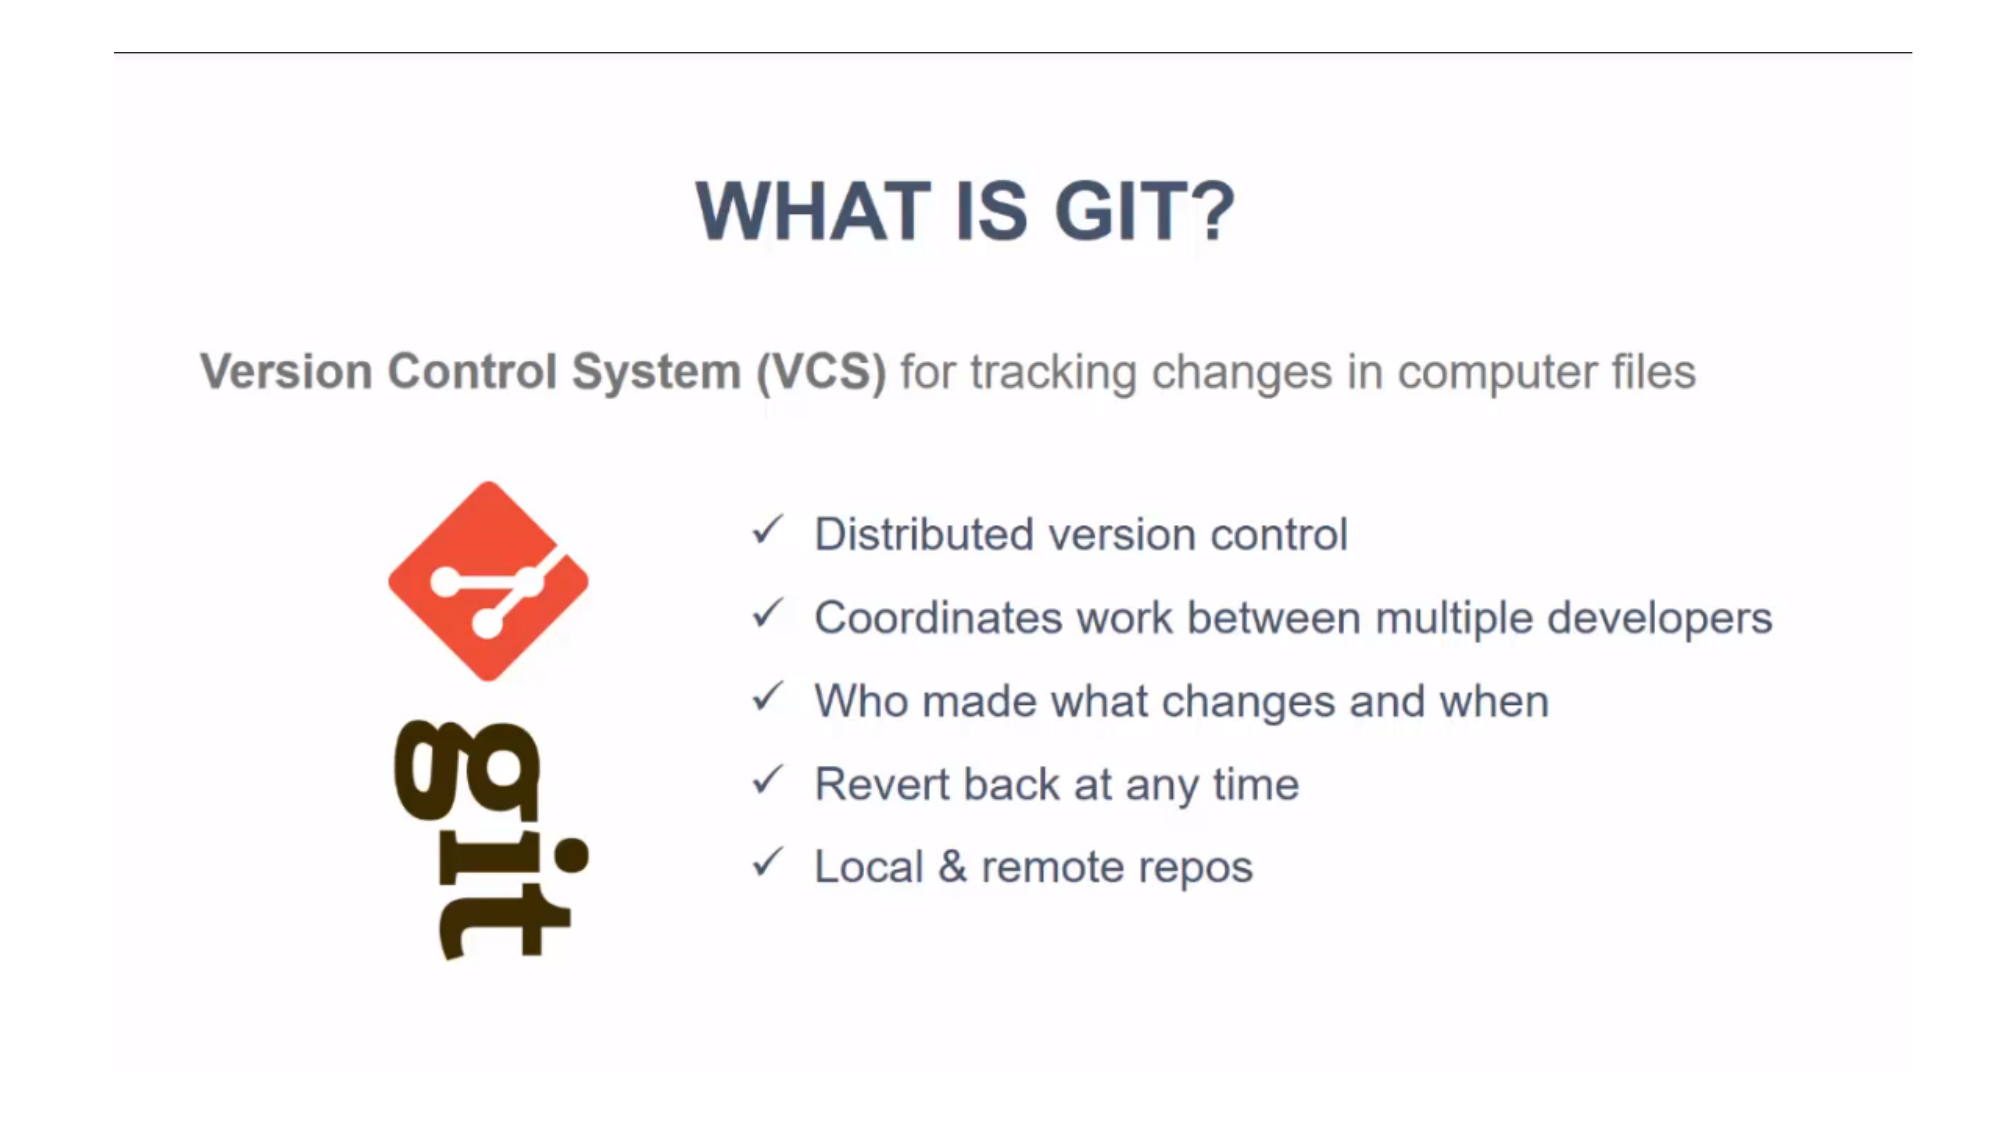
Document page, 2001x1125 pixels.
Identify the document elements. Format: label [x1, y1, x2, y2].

picture [113, 52, 1913, 1073]
